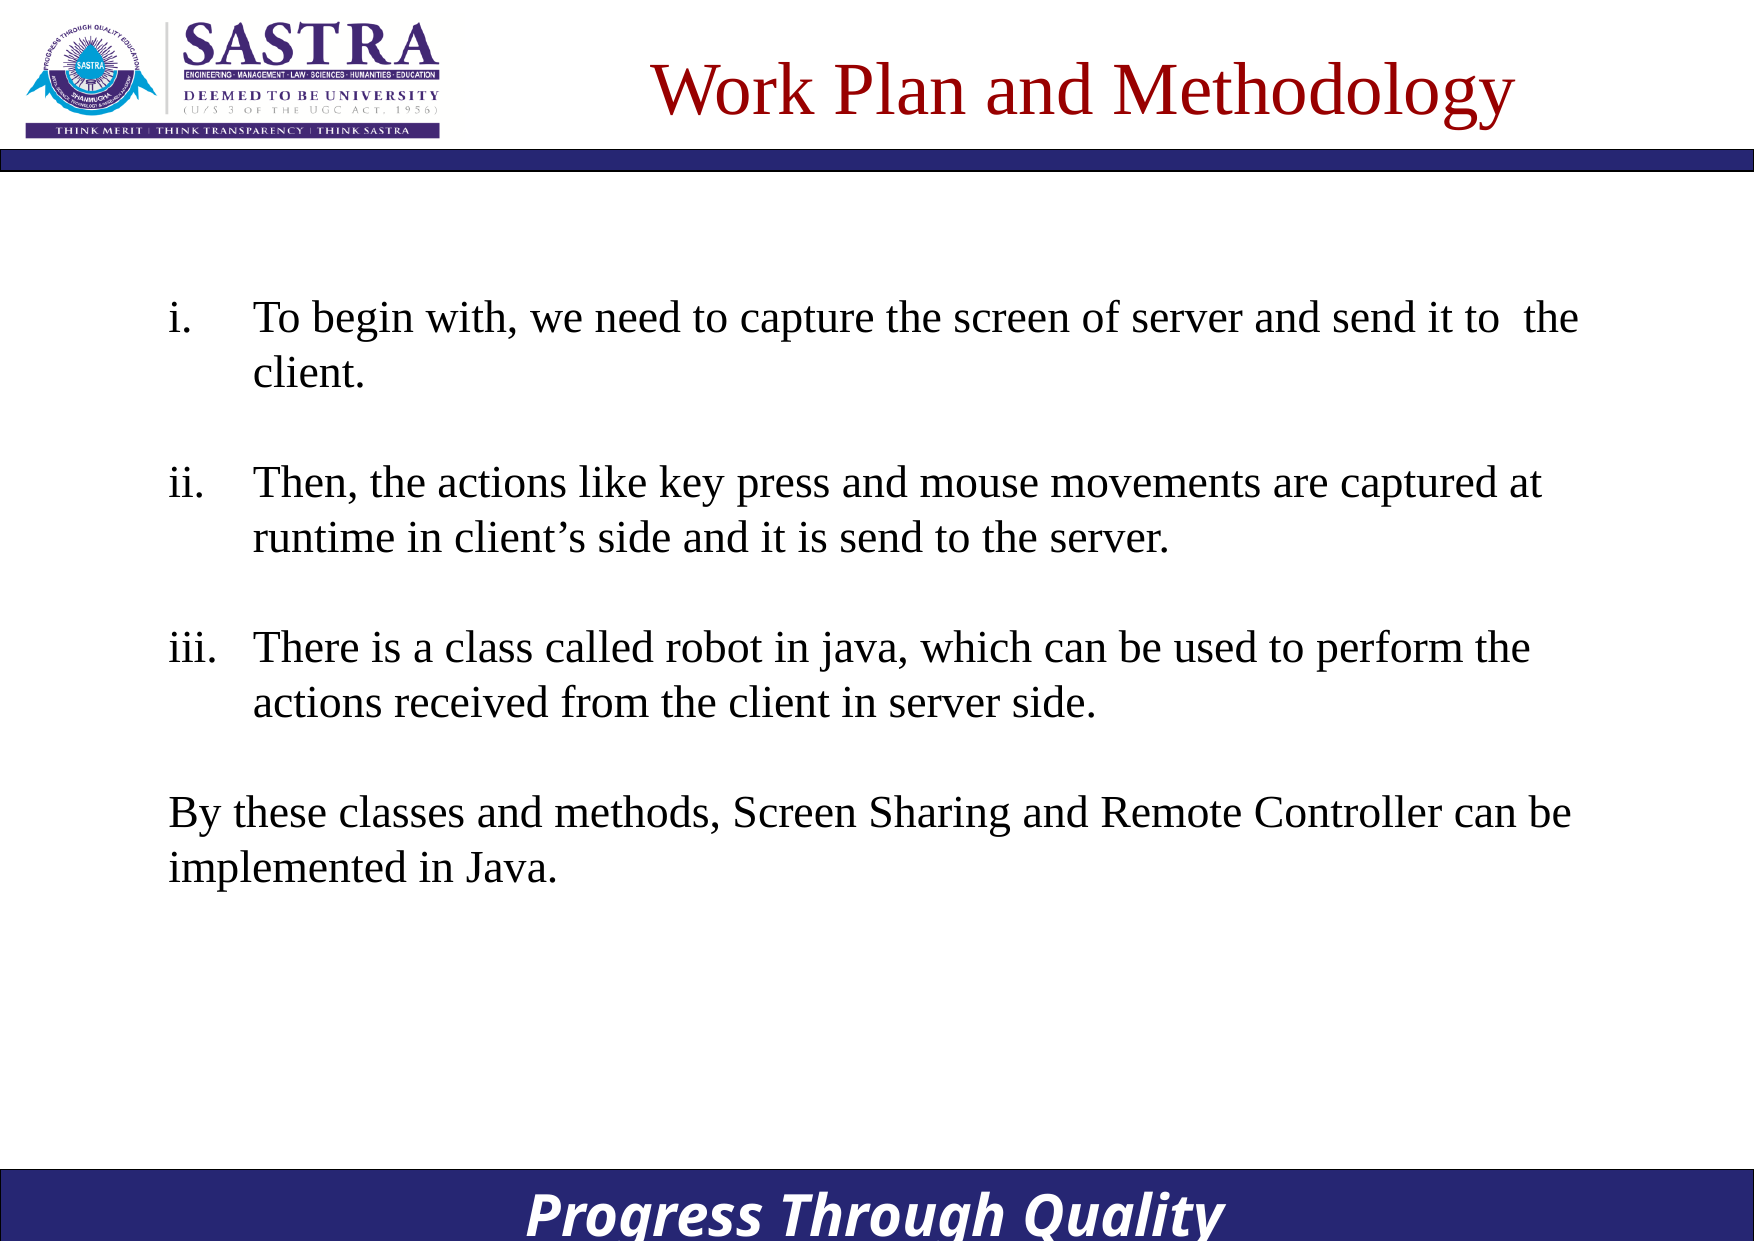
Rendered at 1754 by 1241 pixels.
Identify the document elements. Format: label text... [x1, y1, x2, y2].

text_box To begin with, we need to capture the screen of server and send it to the client. Then, the actions like key press and mouse movements are captured at runtime in client’s side and it is send to the server. There is a class called robot in java, which can be used to perform the actions received from the client in server side. By these classes and methods, Screen Sharing and Remote Controller can be implemented in Java. [153, 279, 1601, 954]
title Work Plan and Methodology [631, 31, 1547, 154]
picture [0, 13, 465, 145]
